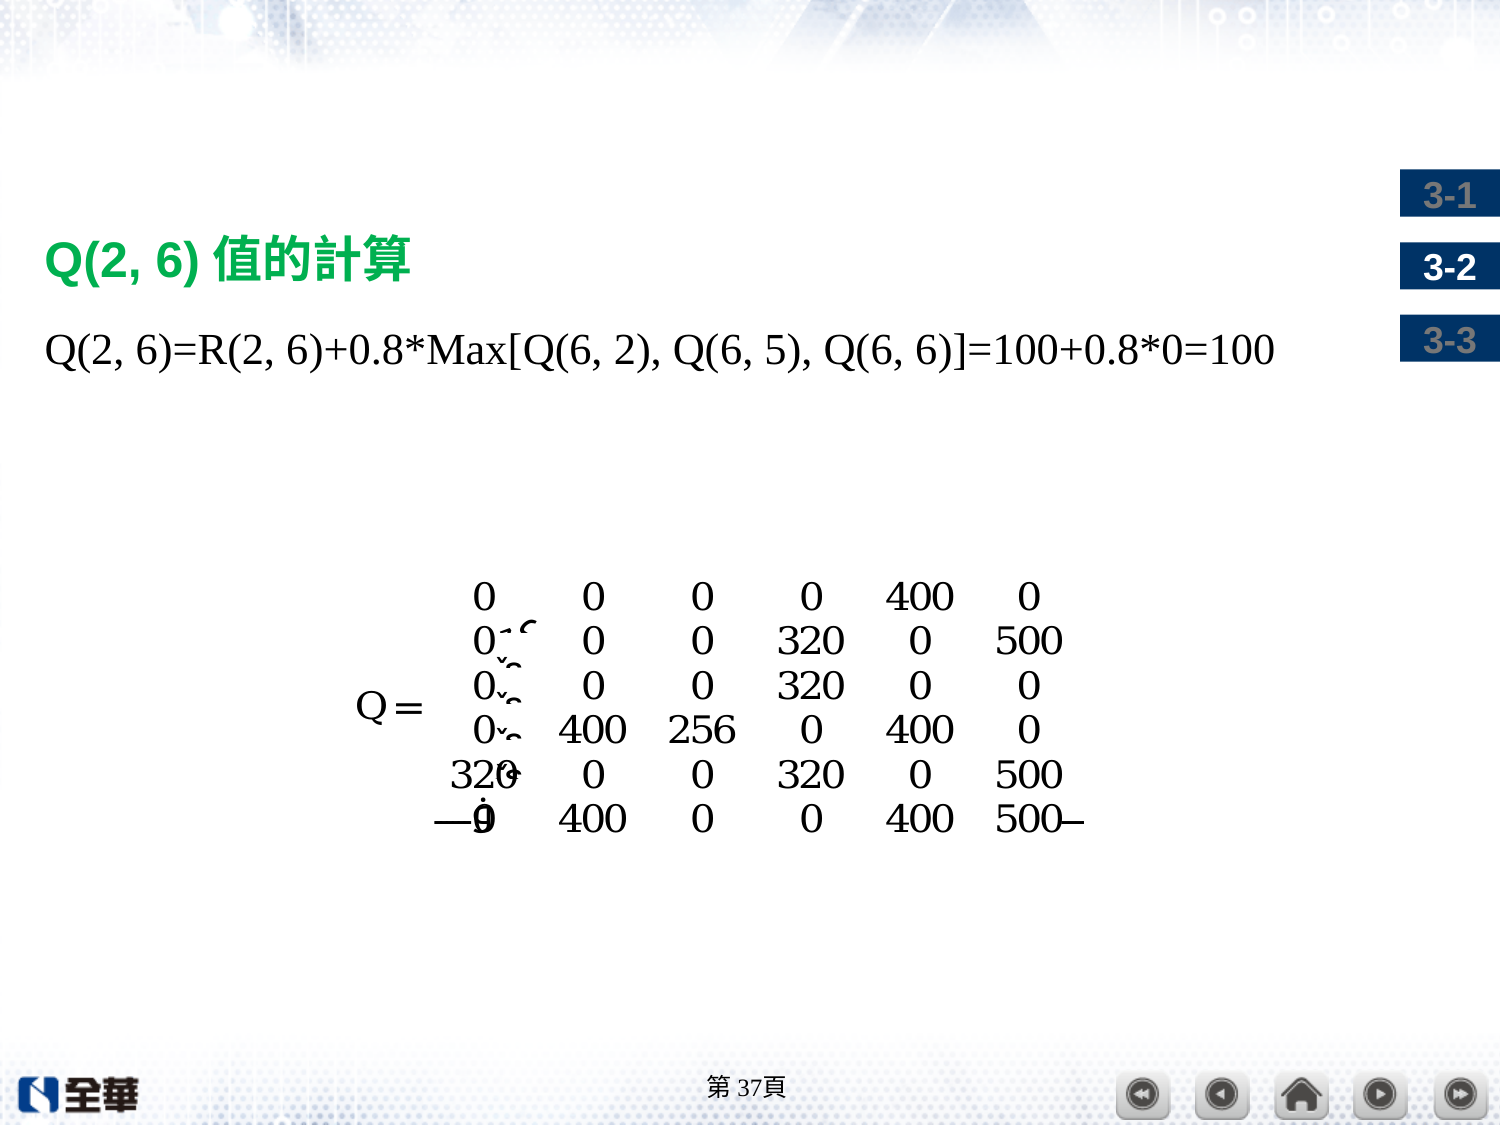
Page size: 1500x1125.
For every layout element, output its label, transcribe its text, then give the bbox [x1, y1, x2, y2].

picture [0, 0, 1500, 1125]
list Q(2, 6)值的計算 [29, 219, 1386, 1048]
